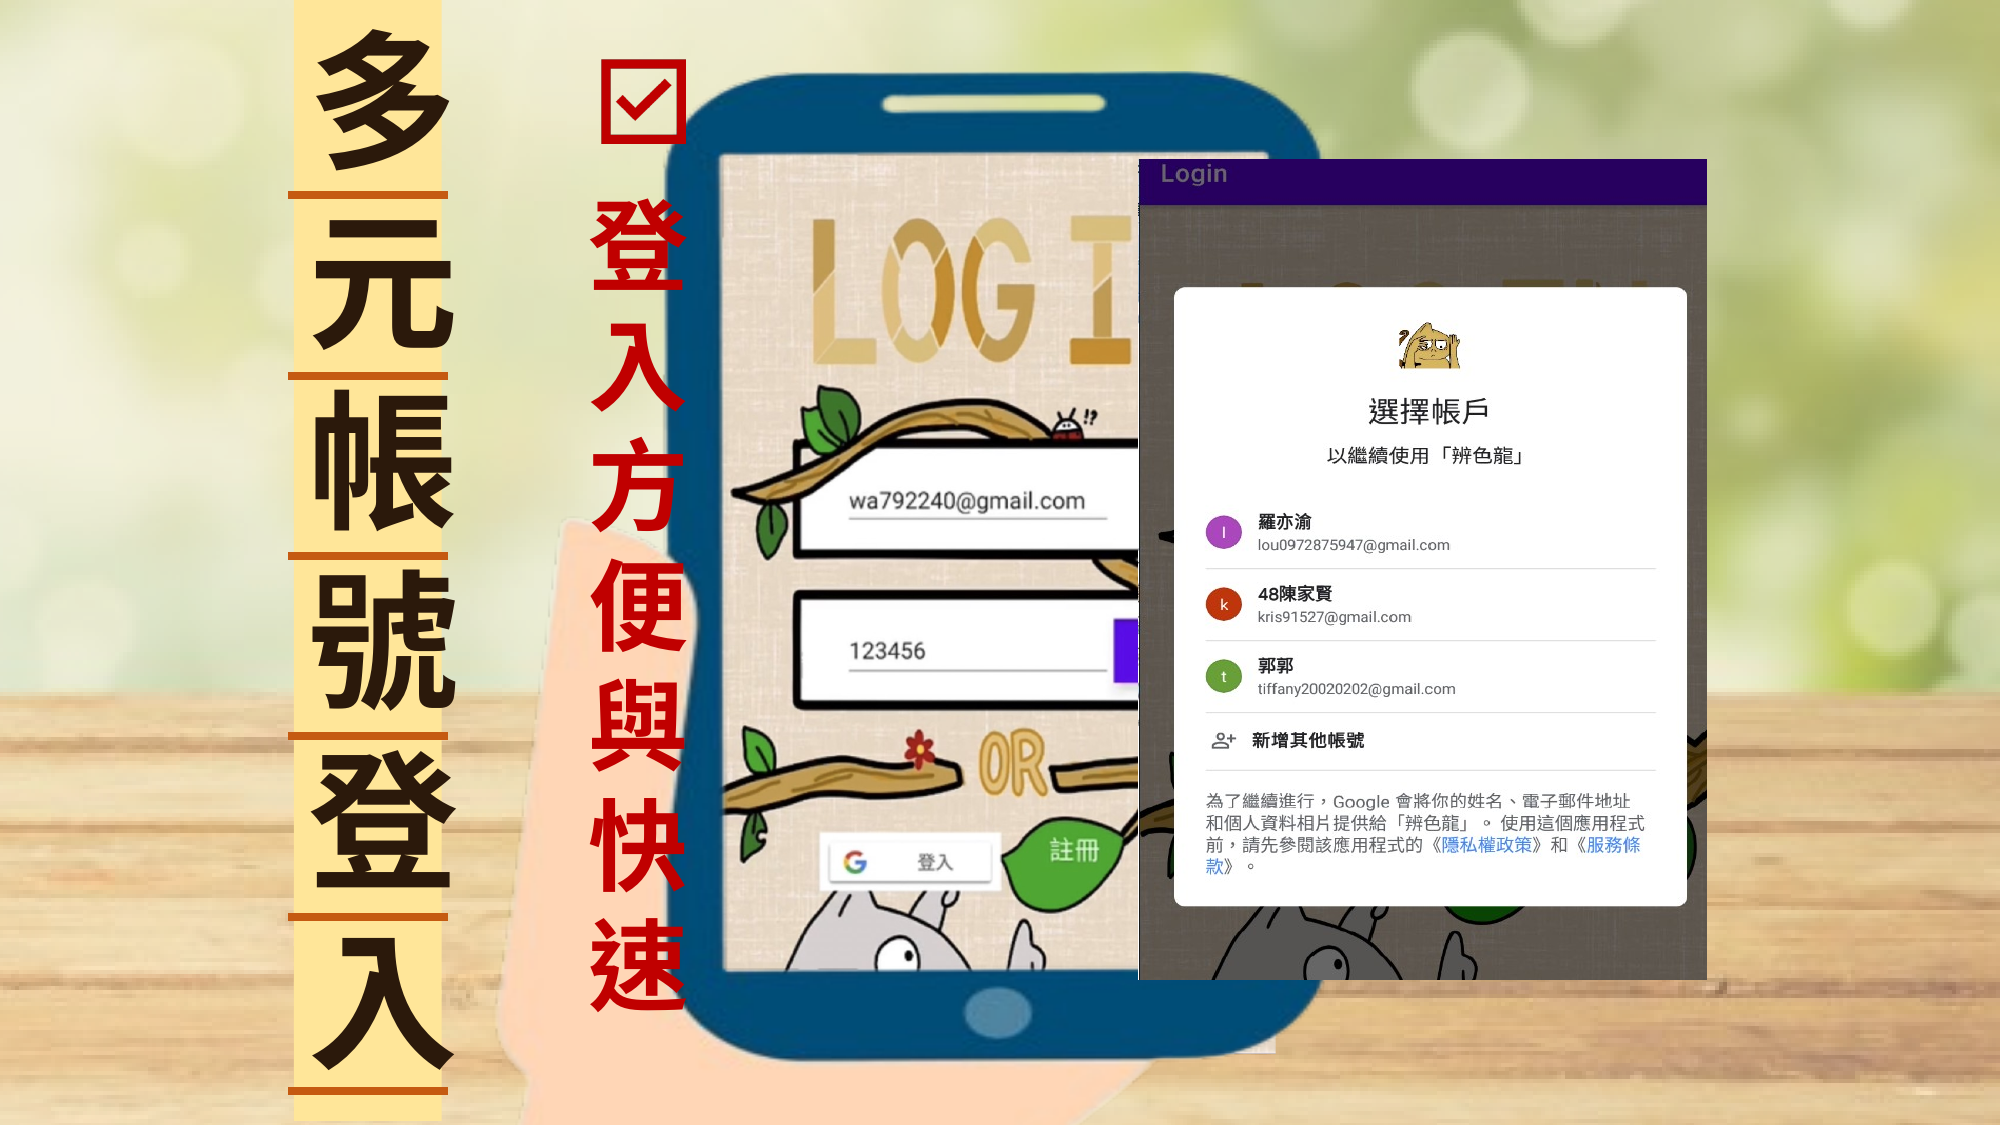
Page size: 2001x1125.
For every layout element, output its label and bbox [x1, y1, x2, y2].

picture [0, 0, 2000, 1125]
text_box [1118, 159, 1707, 980]
text_box [568, 26, 719, 1040]
text_box [386, 71, 1535, 1125]
